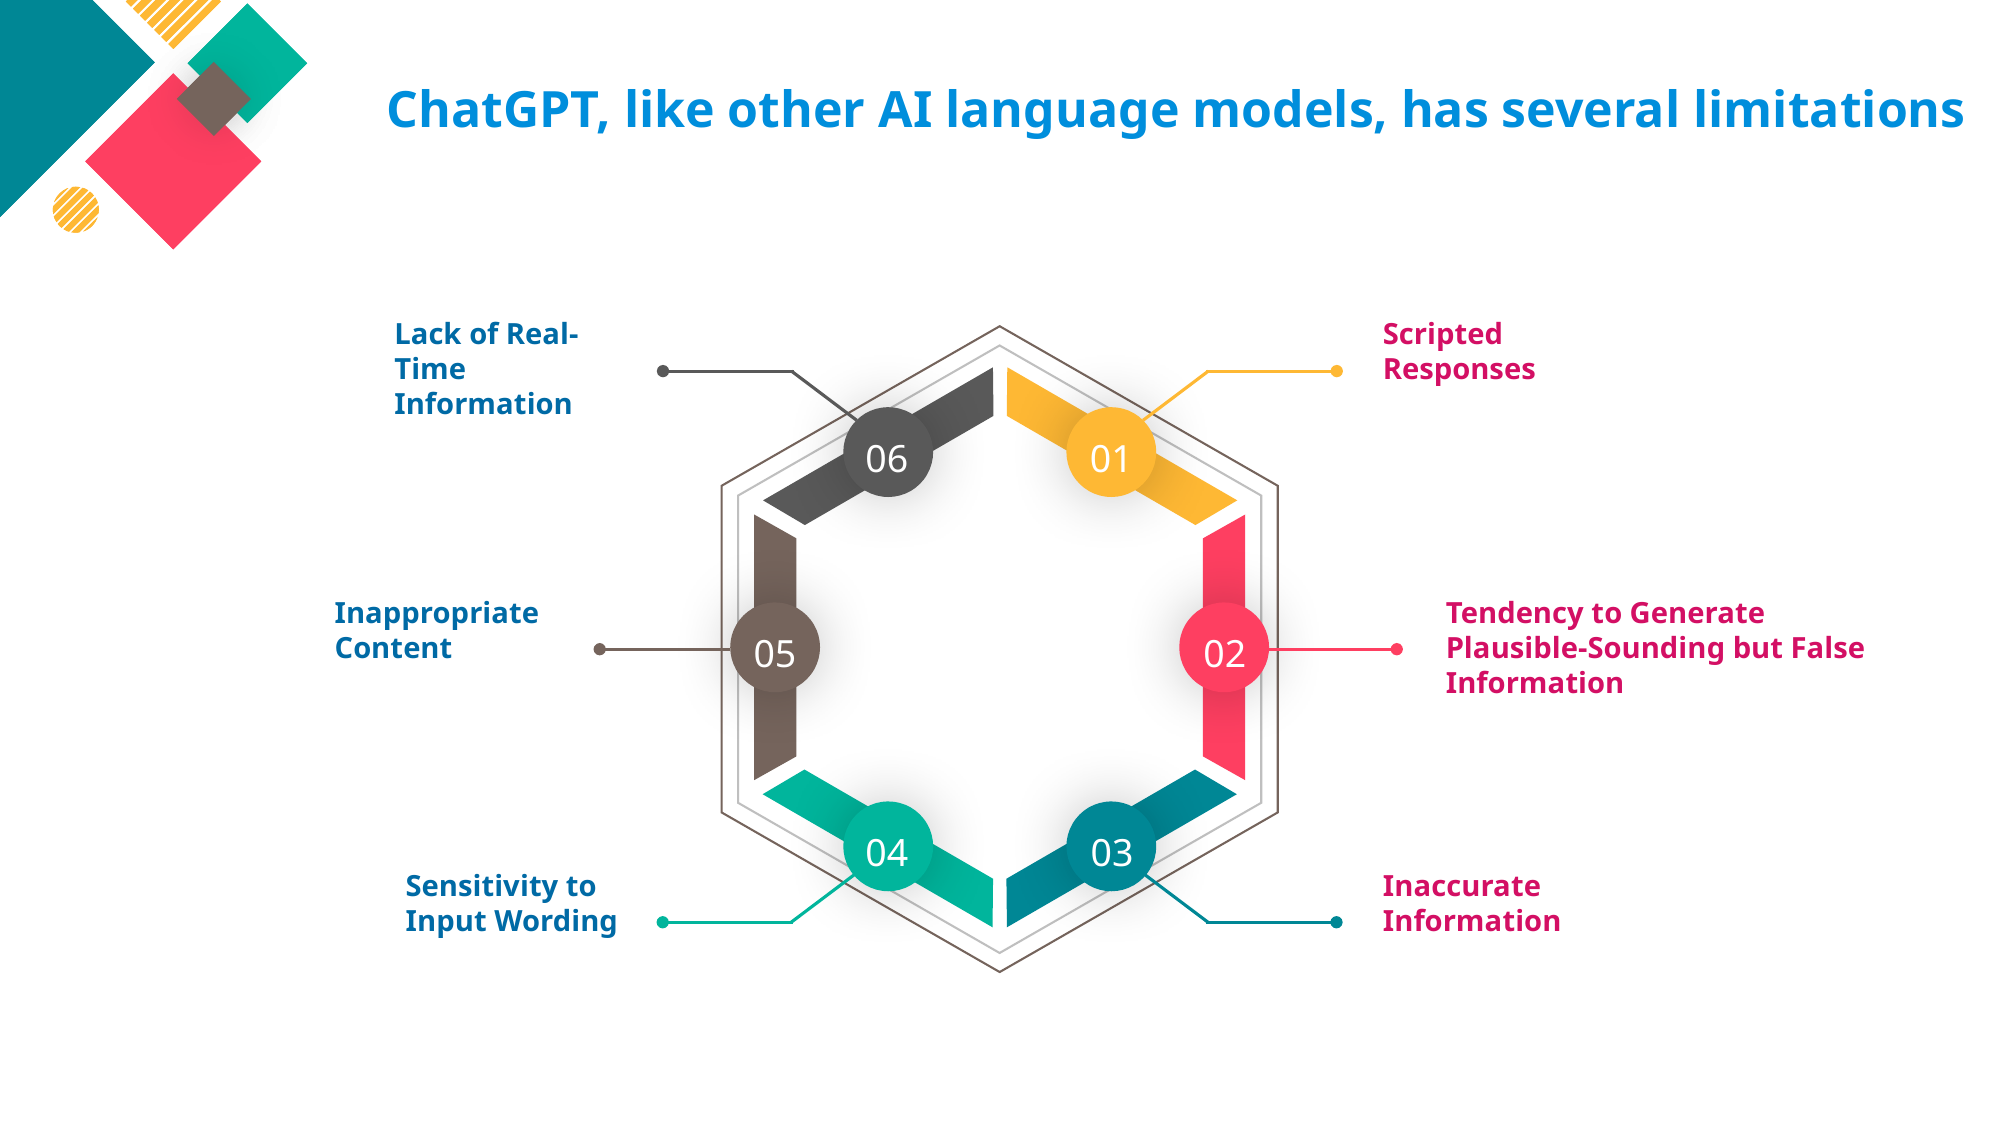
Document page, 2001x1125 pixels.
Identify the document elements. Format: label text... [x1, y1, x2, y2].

text_box ChatGPT, like other AI language models, has several limitations [371, 76, 1981, 146]
text_box Lack of Real-Time Information [379, 308, 641, 428]
text_box Inappropriate Content [319, 587, 570, 672]
text_box Scripted Responses [1368, 308, 1670, 393]
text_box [0, 0, 308, 250]
text_box Tendency to Generate Plausible-Sounding but False Information [1431, 587, 1929, 707]
text_box Inaccurate Information [1397, 860, 1670, 945]
text_box Sensitivity to Input Wording [390, 860, 599, 945]
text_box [599, 326, 1397, 973]
